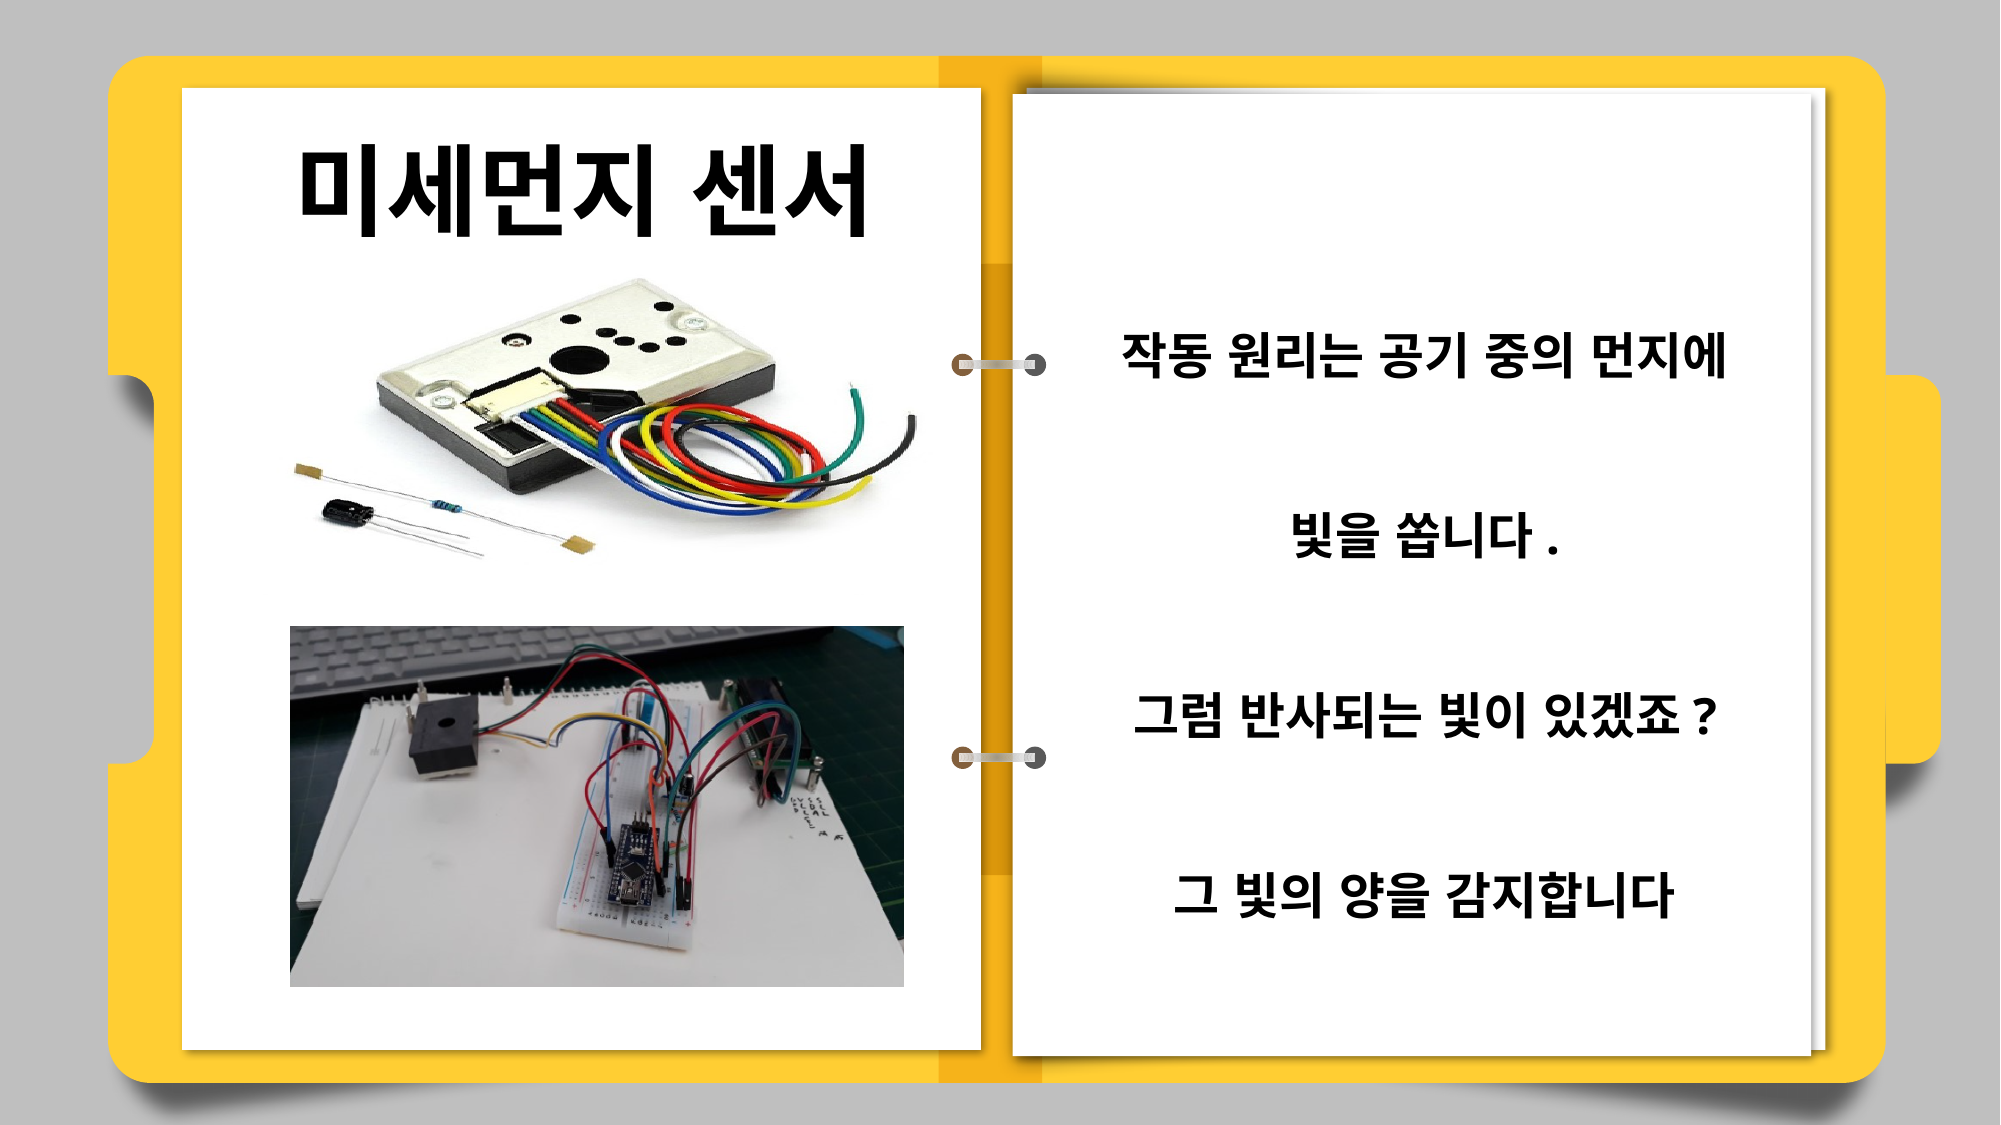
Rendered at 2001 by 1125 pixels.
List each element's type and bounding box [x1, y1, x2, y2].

text_box [98, 55, 1953, 1116]
picture [262, 260, 945, 595]
picture [290, 626, 904, 987]
